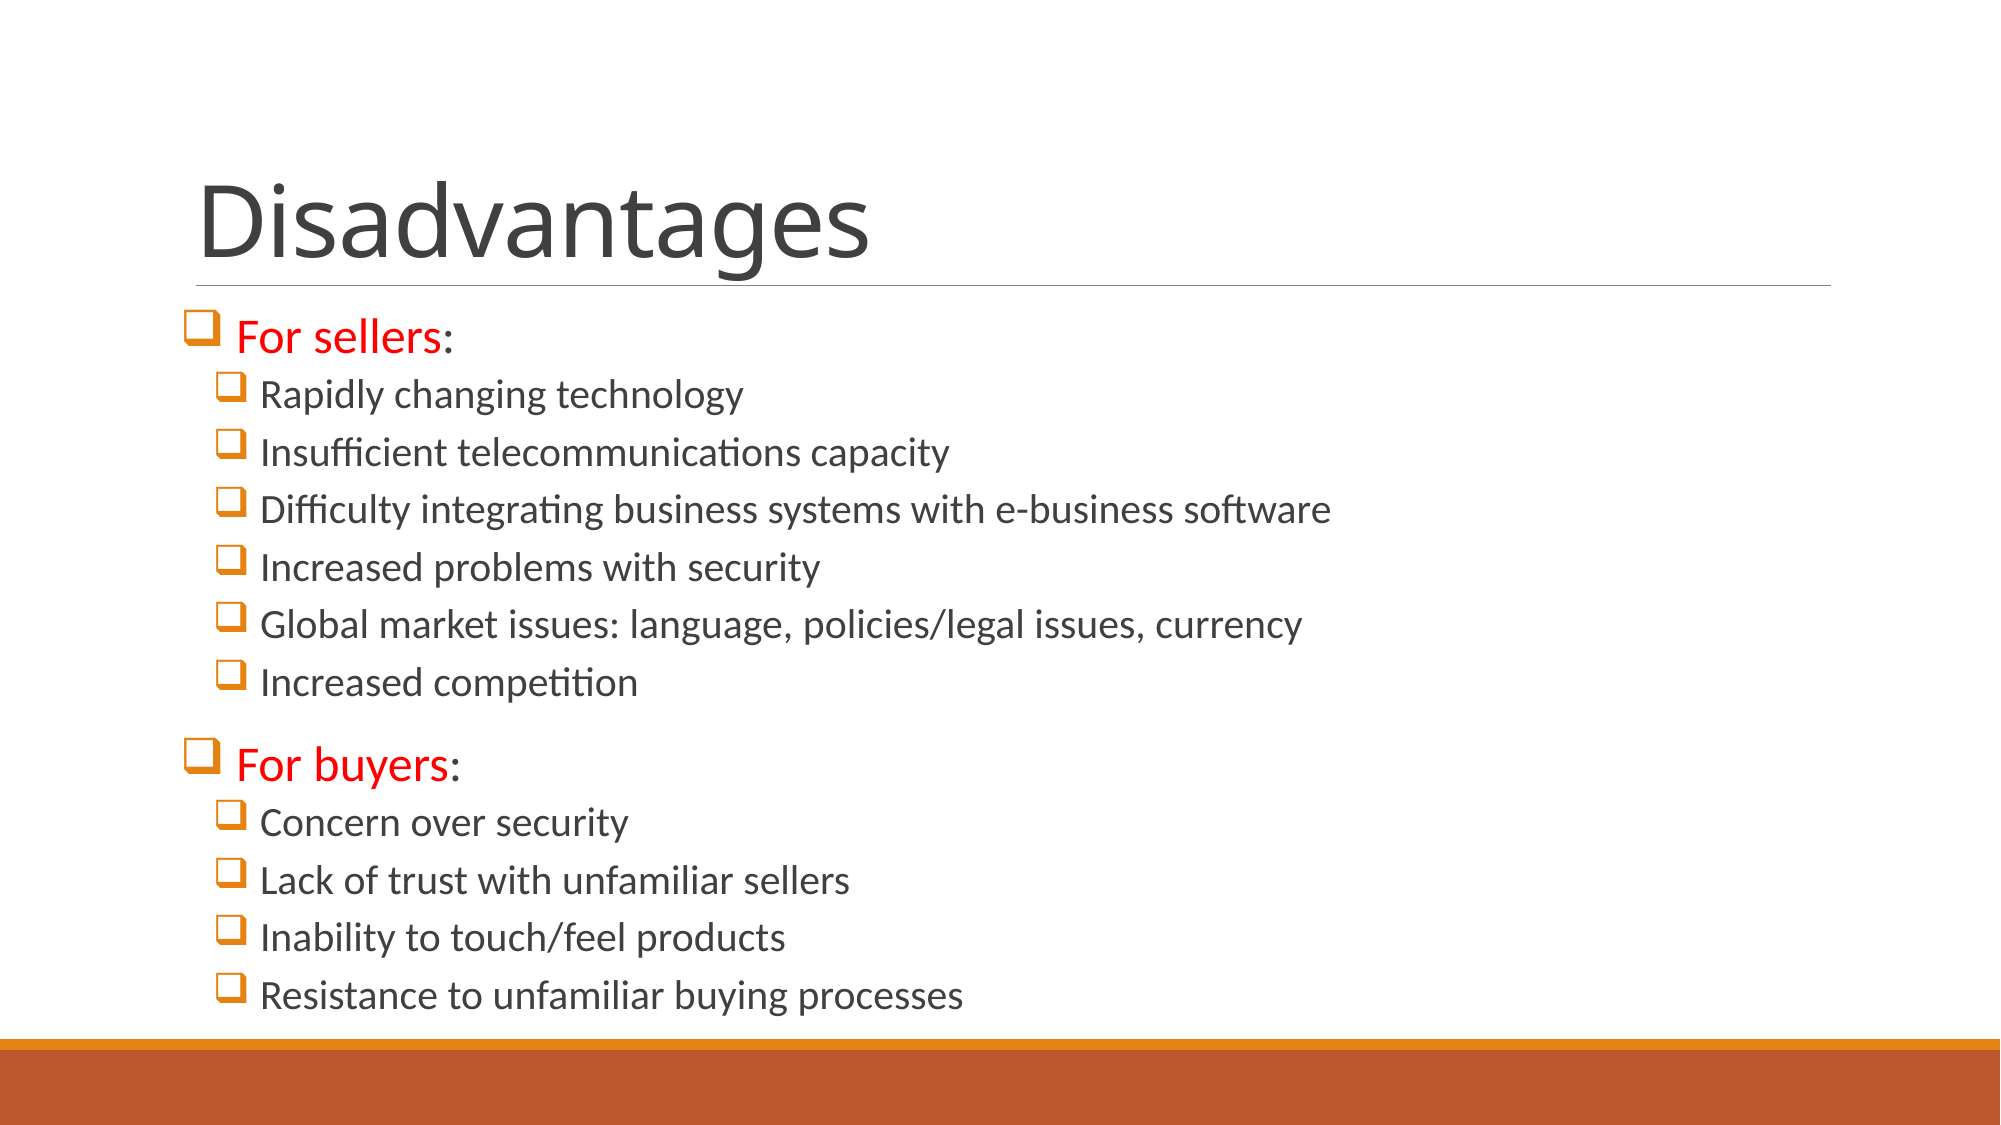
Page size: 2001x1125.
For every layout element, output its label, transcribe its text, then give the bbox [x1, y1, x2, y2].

title Disadvantages [180, 47, 1830, 285]
list For sellers: Rapidly changing technology Insufficient telecommunications capacity Difficulty integrating business systems with e-business software Increased problems with security Global market issues: language, policies/legal issues, currency Increased competition For buyers: Concern over security Lack of trust with unfamiliar sellers Inability to touch/feel products Resistance to unfamiliar buying processes [180, 302, 1830, 963]
